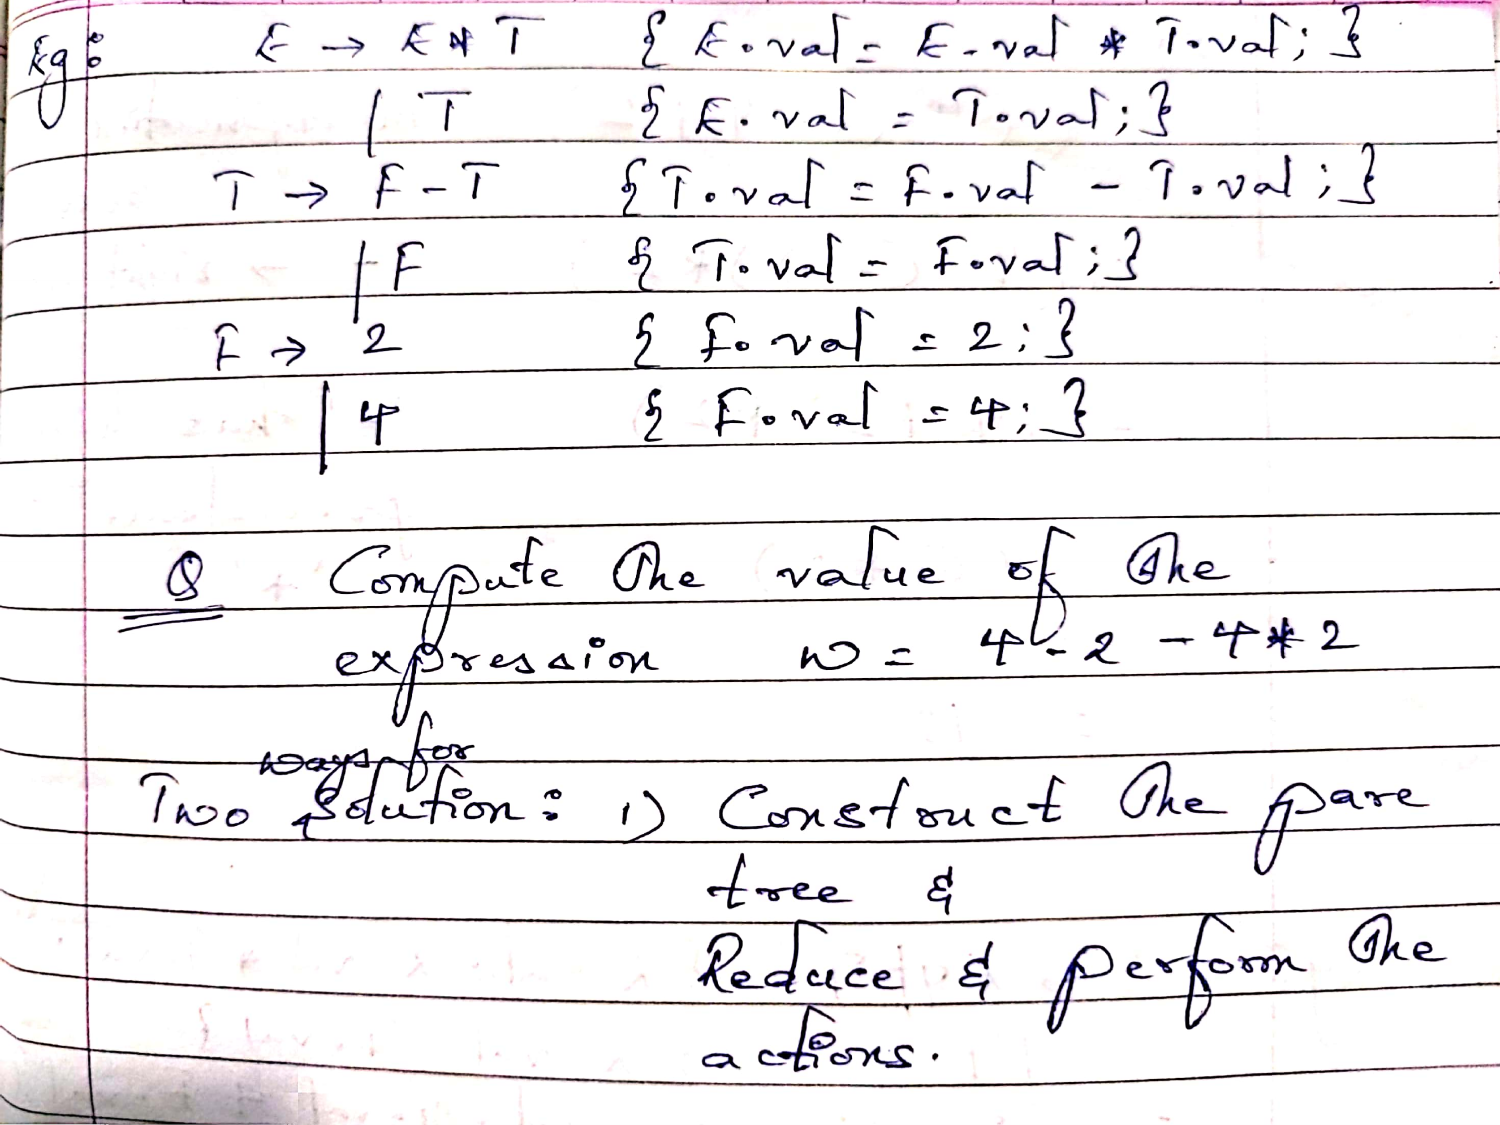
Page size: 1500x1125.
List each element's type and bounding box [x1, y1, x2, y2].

list [0, 0, 1500, 1125]
